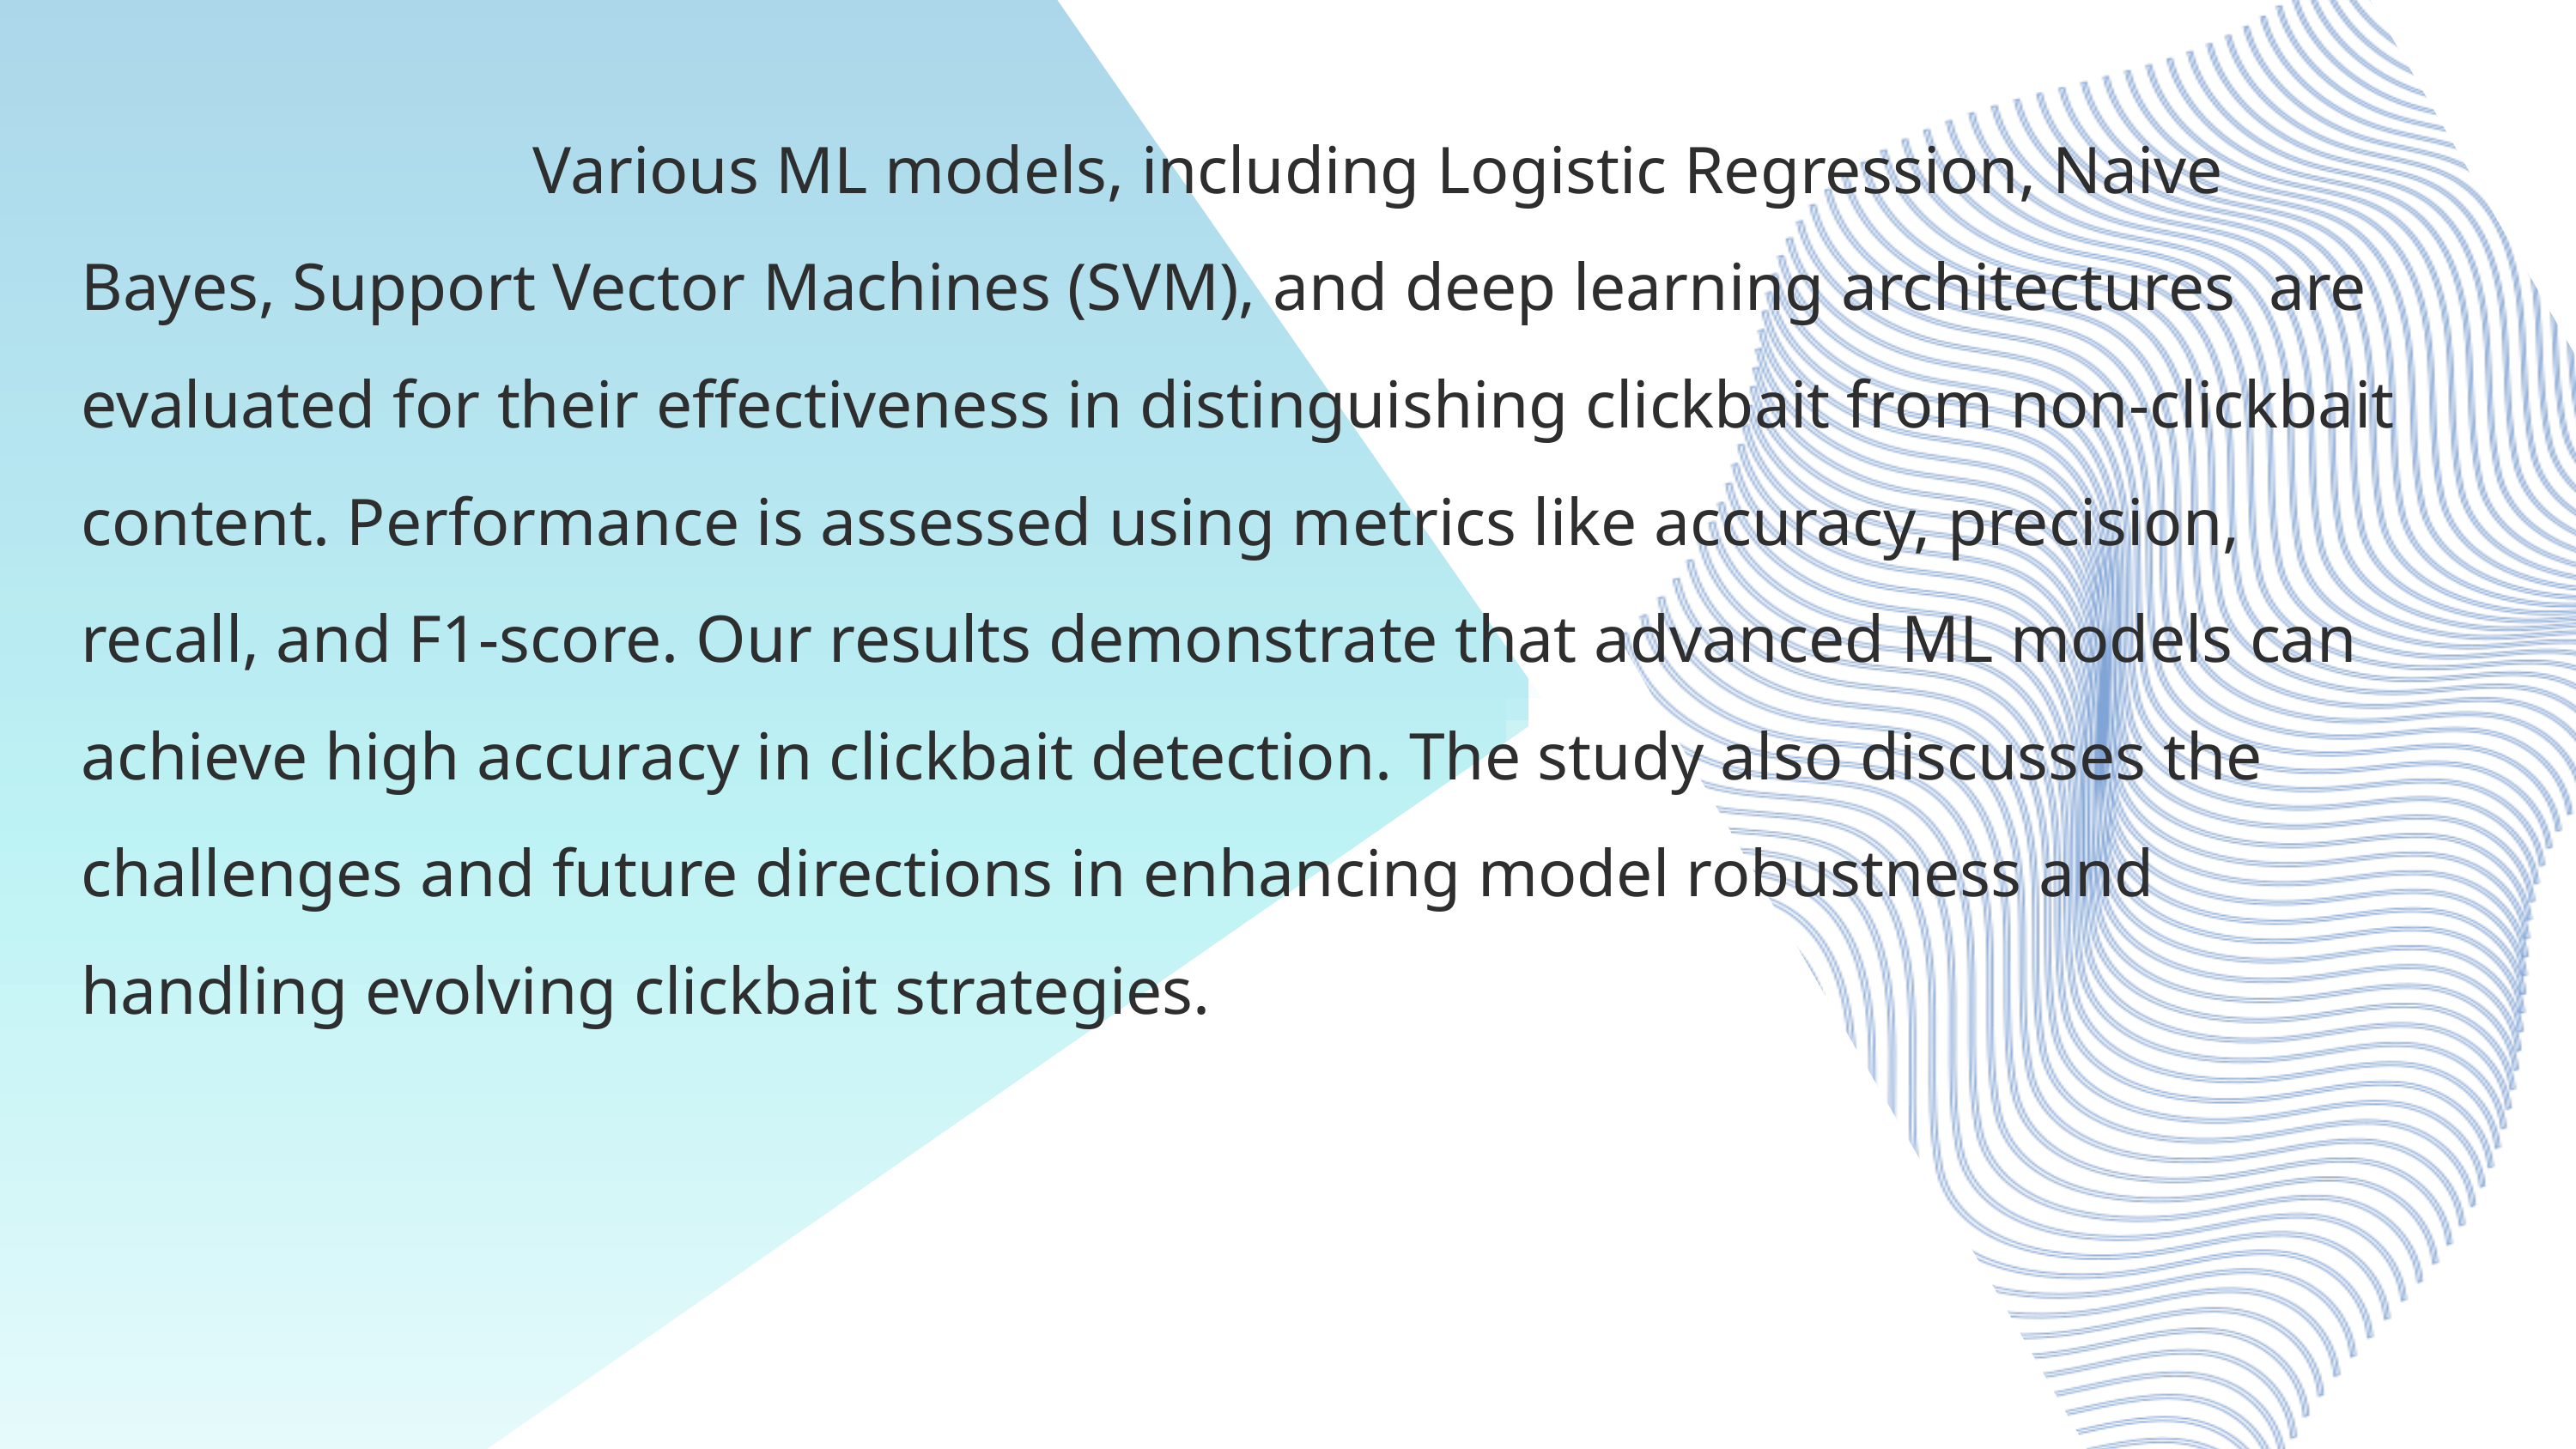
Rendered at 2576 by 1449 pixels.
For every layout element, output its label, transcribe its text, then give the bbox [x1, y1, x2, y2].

text_box Various ML models, including Logistic Regression, Naive Bayes, Support Vector Machines (SVM), and deep learning architectures are evaluated for their effectiveness in distinguishing clickbait from non-clickbait content. Performance is assessed using metrics like accuracy, precision, recall, and F1-score. Our results demonstrate that advanced ML models can achieve high accuracy in clickbait detection. The study also discusses the challenges and future directions in enhancing model robustness and handling evolving clickbait strategies. [81, 88, 2431, 1028]
text_box [1844, 105, 2576, 1449]
text_box [0, 0, 1119, 1449]
text_box [1656, 0, 2421, 88]
